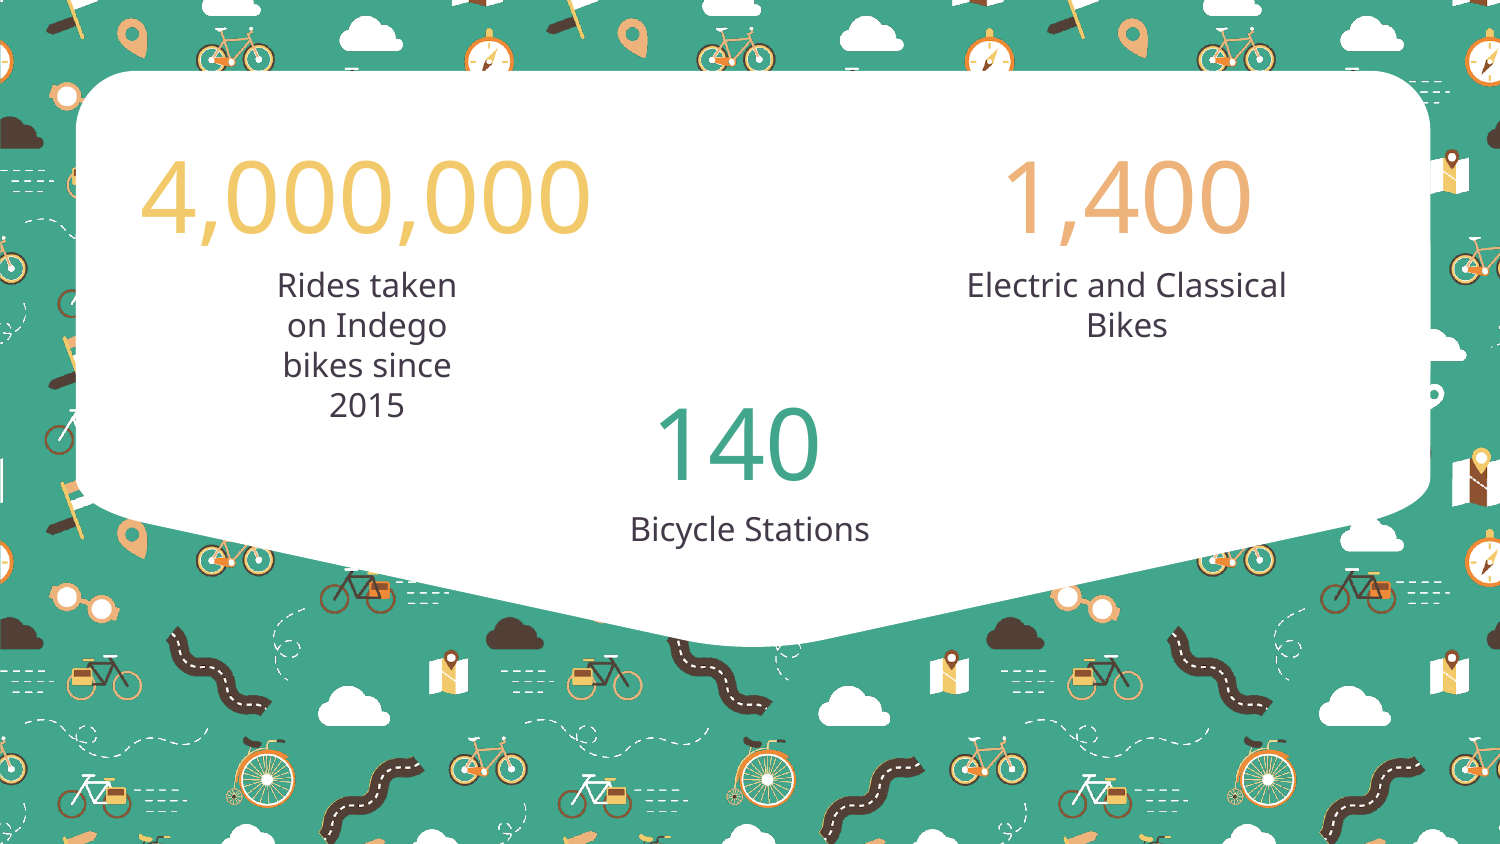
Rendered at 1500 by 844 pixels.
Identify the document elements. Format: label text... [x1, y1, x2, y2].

title 4,000,000 [123, 110, 611, 269]
subtitle Electric and Classical Bikes [934, 269, 1320, 330]
picture [0, 0, 1500, 844]
title 1,400 [872, 134, 1382, 269]
title 140 [495, 356, 1005, 516]
subtitle Bicycle Stations [535, 493, 965, 560]
subtitle Rides taken on Indego bikes since 2015 [244, 249, 490, 344]
